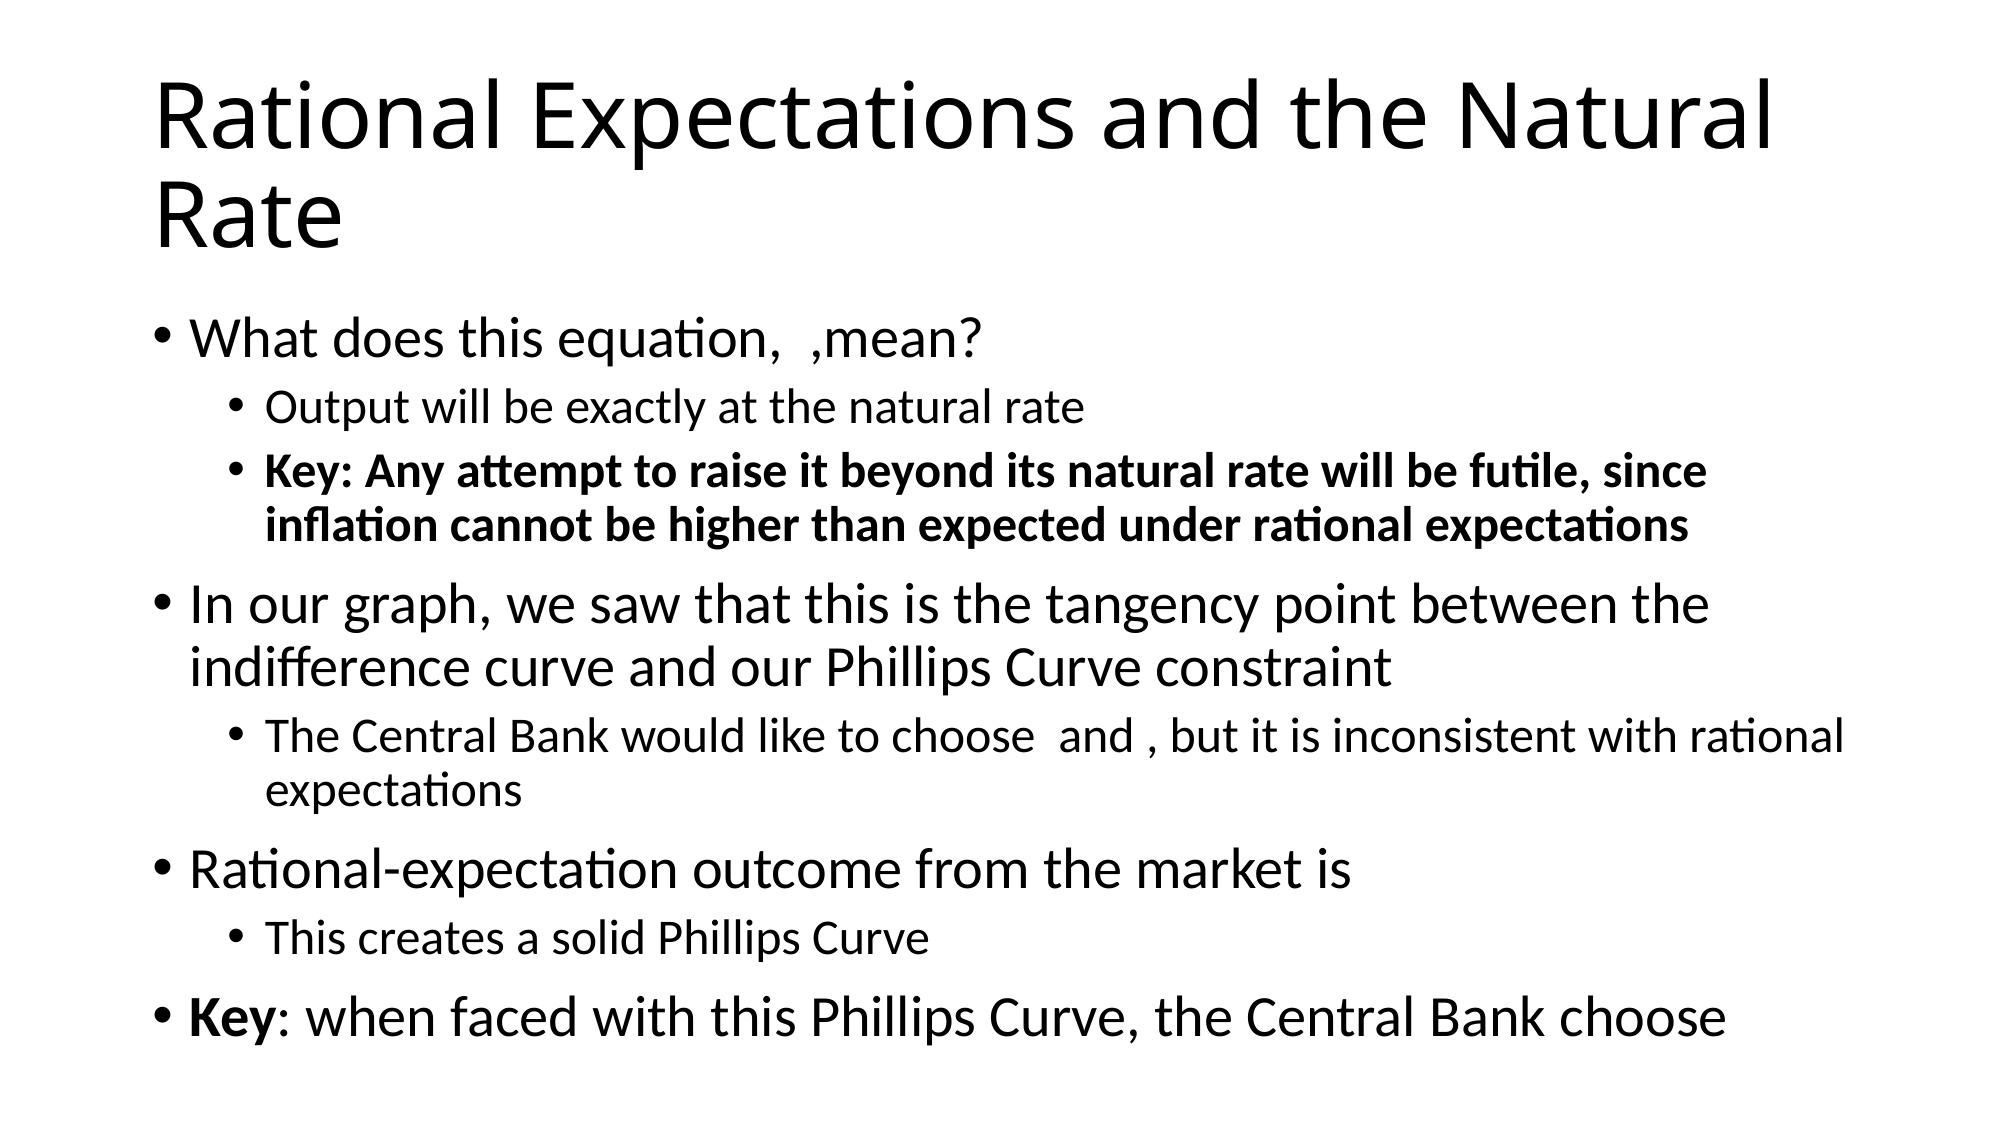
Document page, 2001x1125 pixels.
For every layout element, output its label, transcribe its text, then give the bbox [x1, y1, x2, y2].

title Rational Expectations and the Natural Rate [137, 59, 1863, 278]
